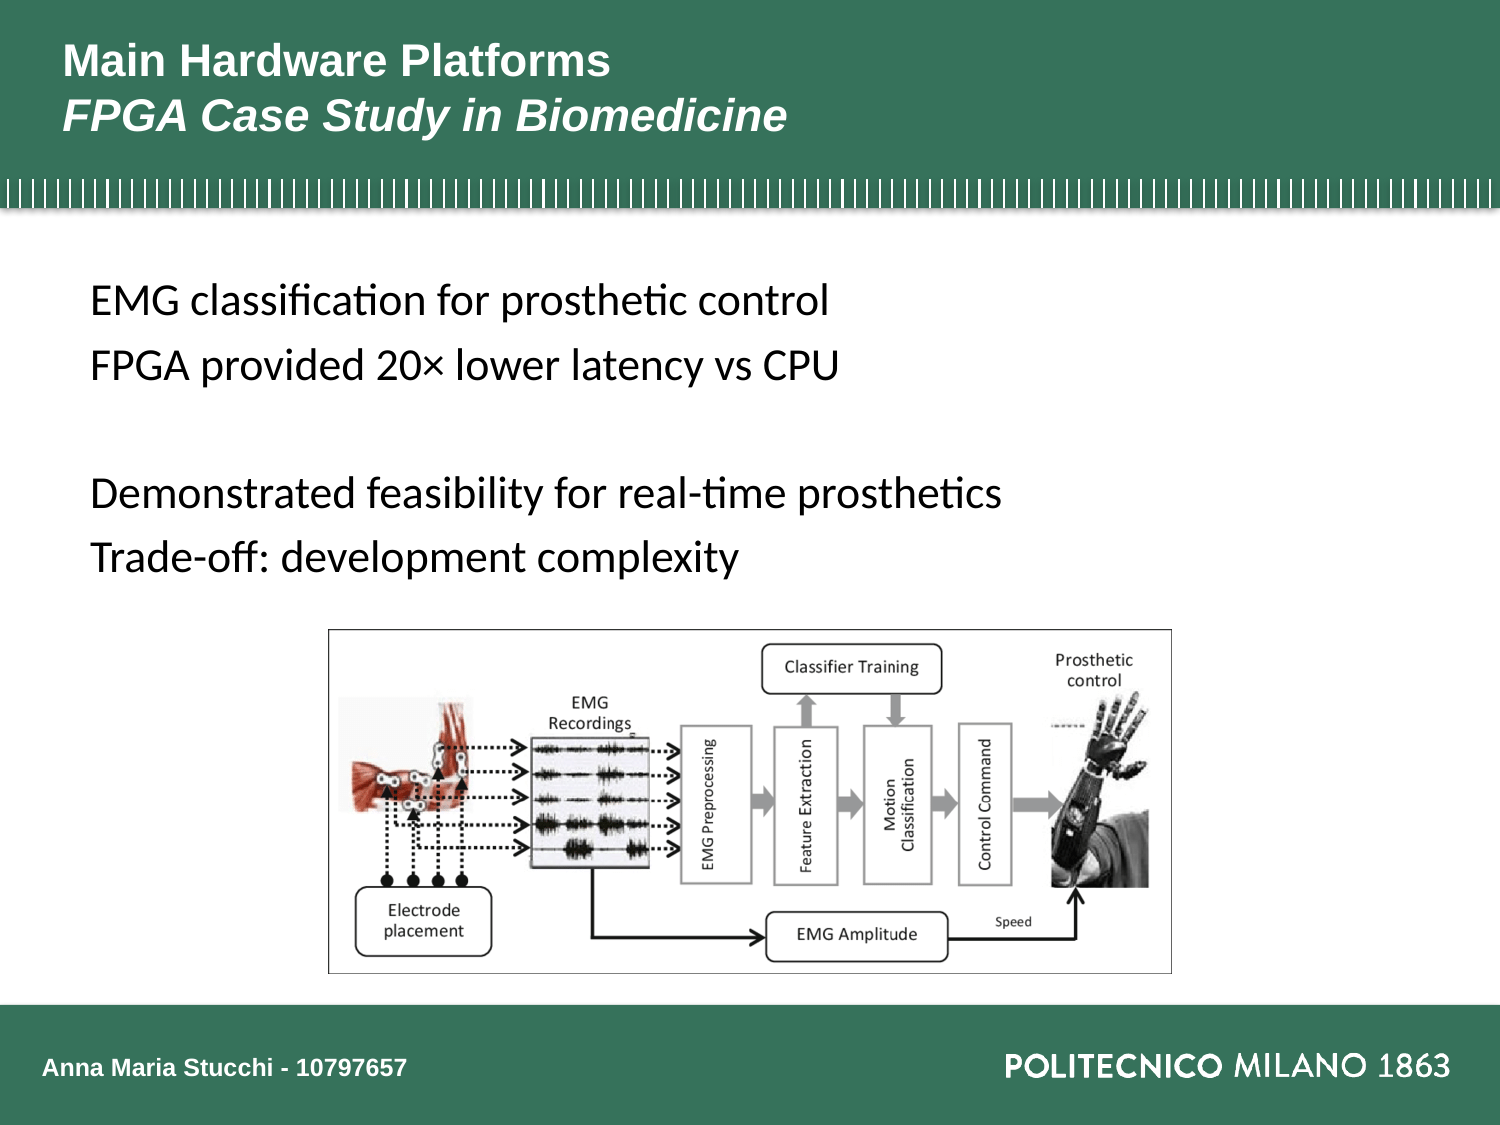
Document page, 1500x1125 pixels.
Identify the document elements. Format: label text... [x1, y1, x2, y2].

picture [327, 628, 1173, 974]
picture [999, 1041, 1456, 1089]
title Main Hardware Platforms FPGA Case Study in Biomedicine [47, 22, 1455, 161]
list EMG classification for prosthetic control FPGA provided 20× lower latency vs CPU Demonstrated feasibility for real-time prosthetics Trade-off: development complexity [75, 262, 1441, 1005]
